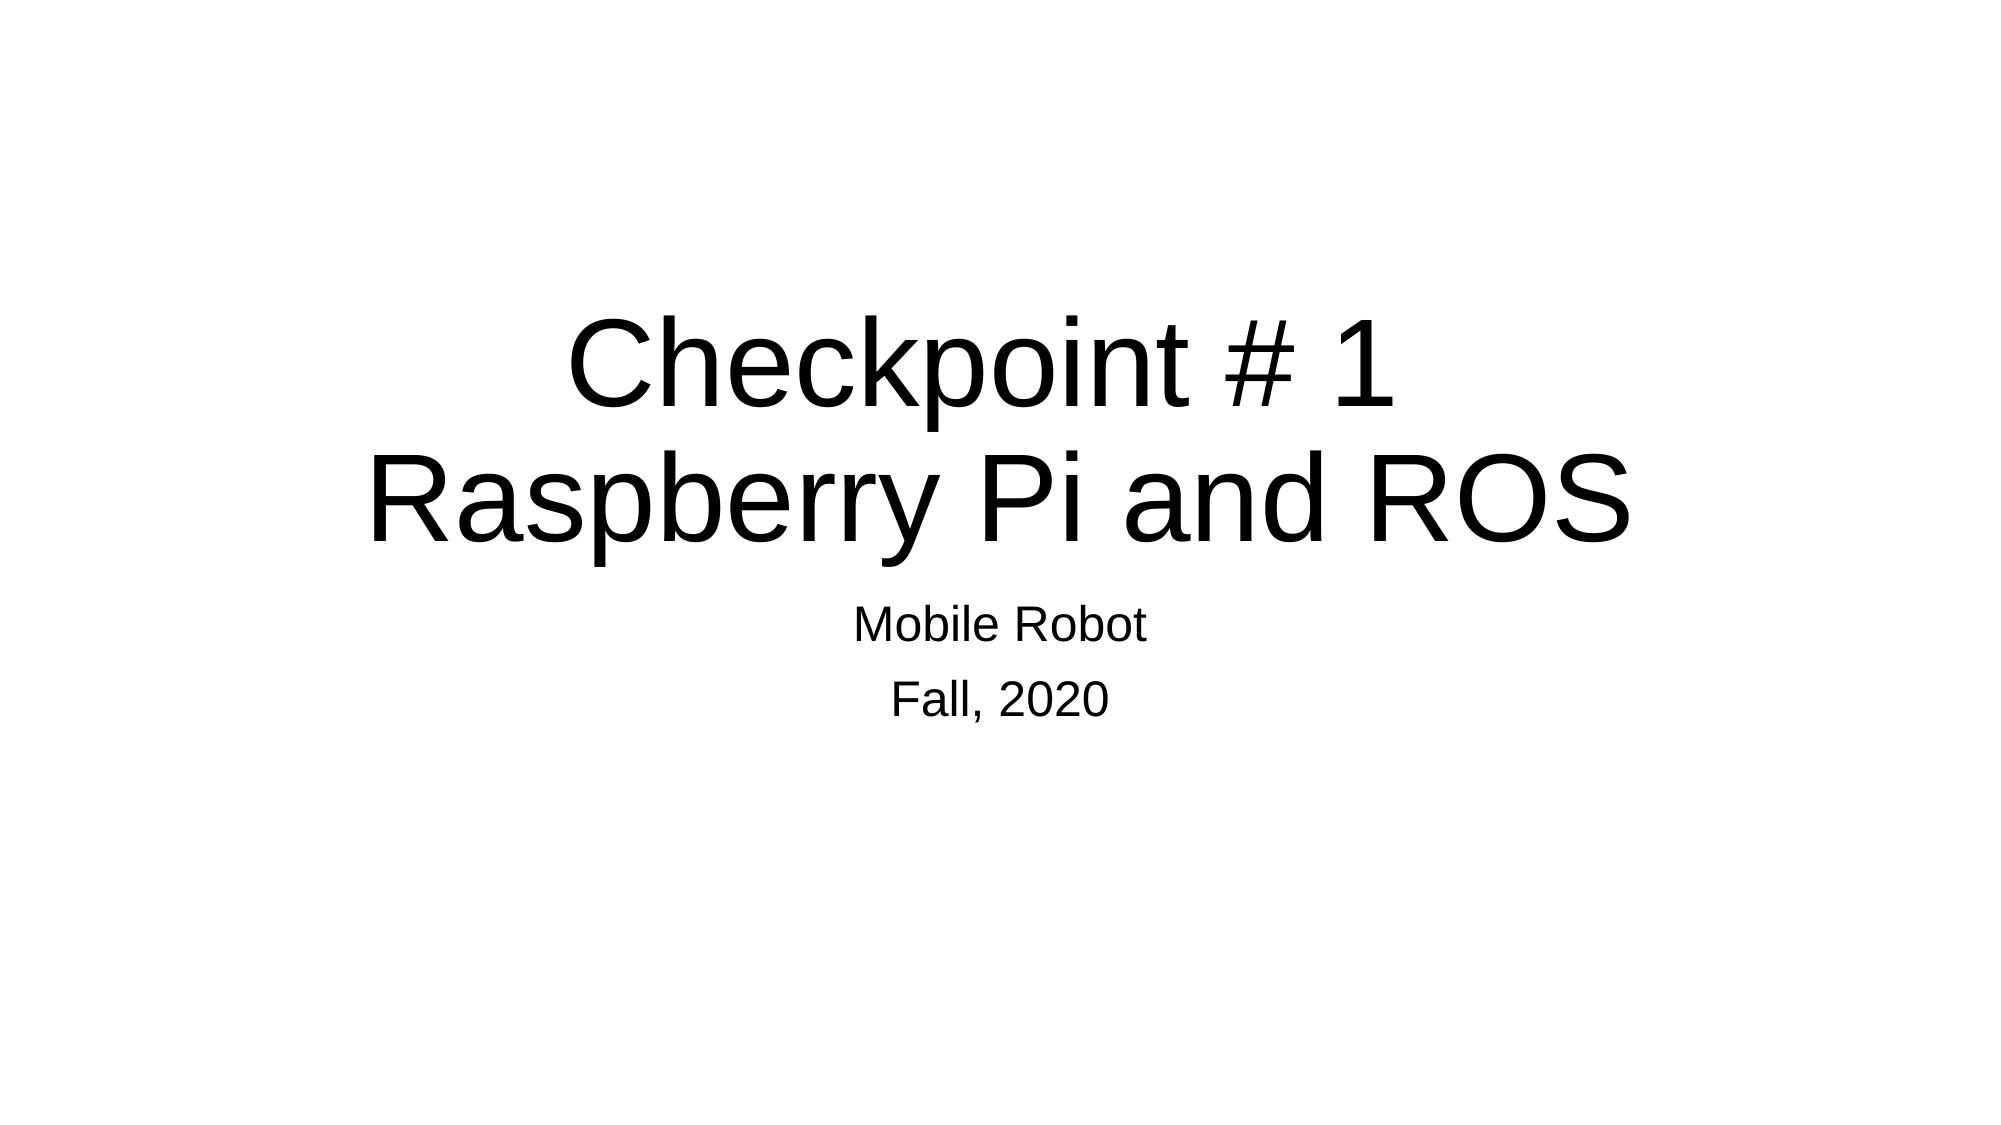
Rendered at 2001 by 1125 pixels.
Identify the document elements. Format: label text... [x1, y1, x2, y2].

title Checkpoint # 1 Raspberry Pi and ROS [249, 184, 1750, 576]
subtitle Mobile Robot Fall, 2020 [249, 590, 1750, 863]
